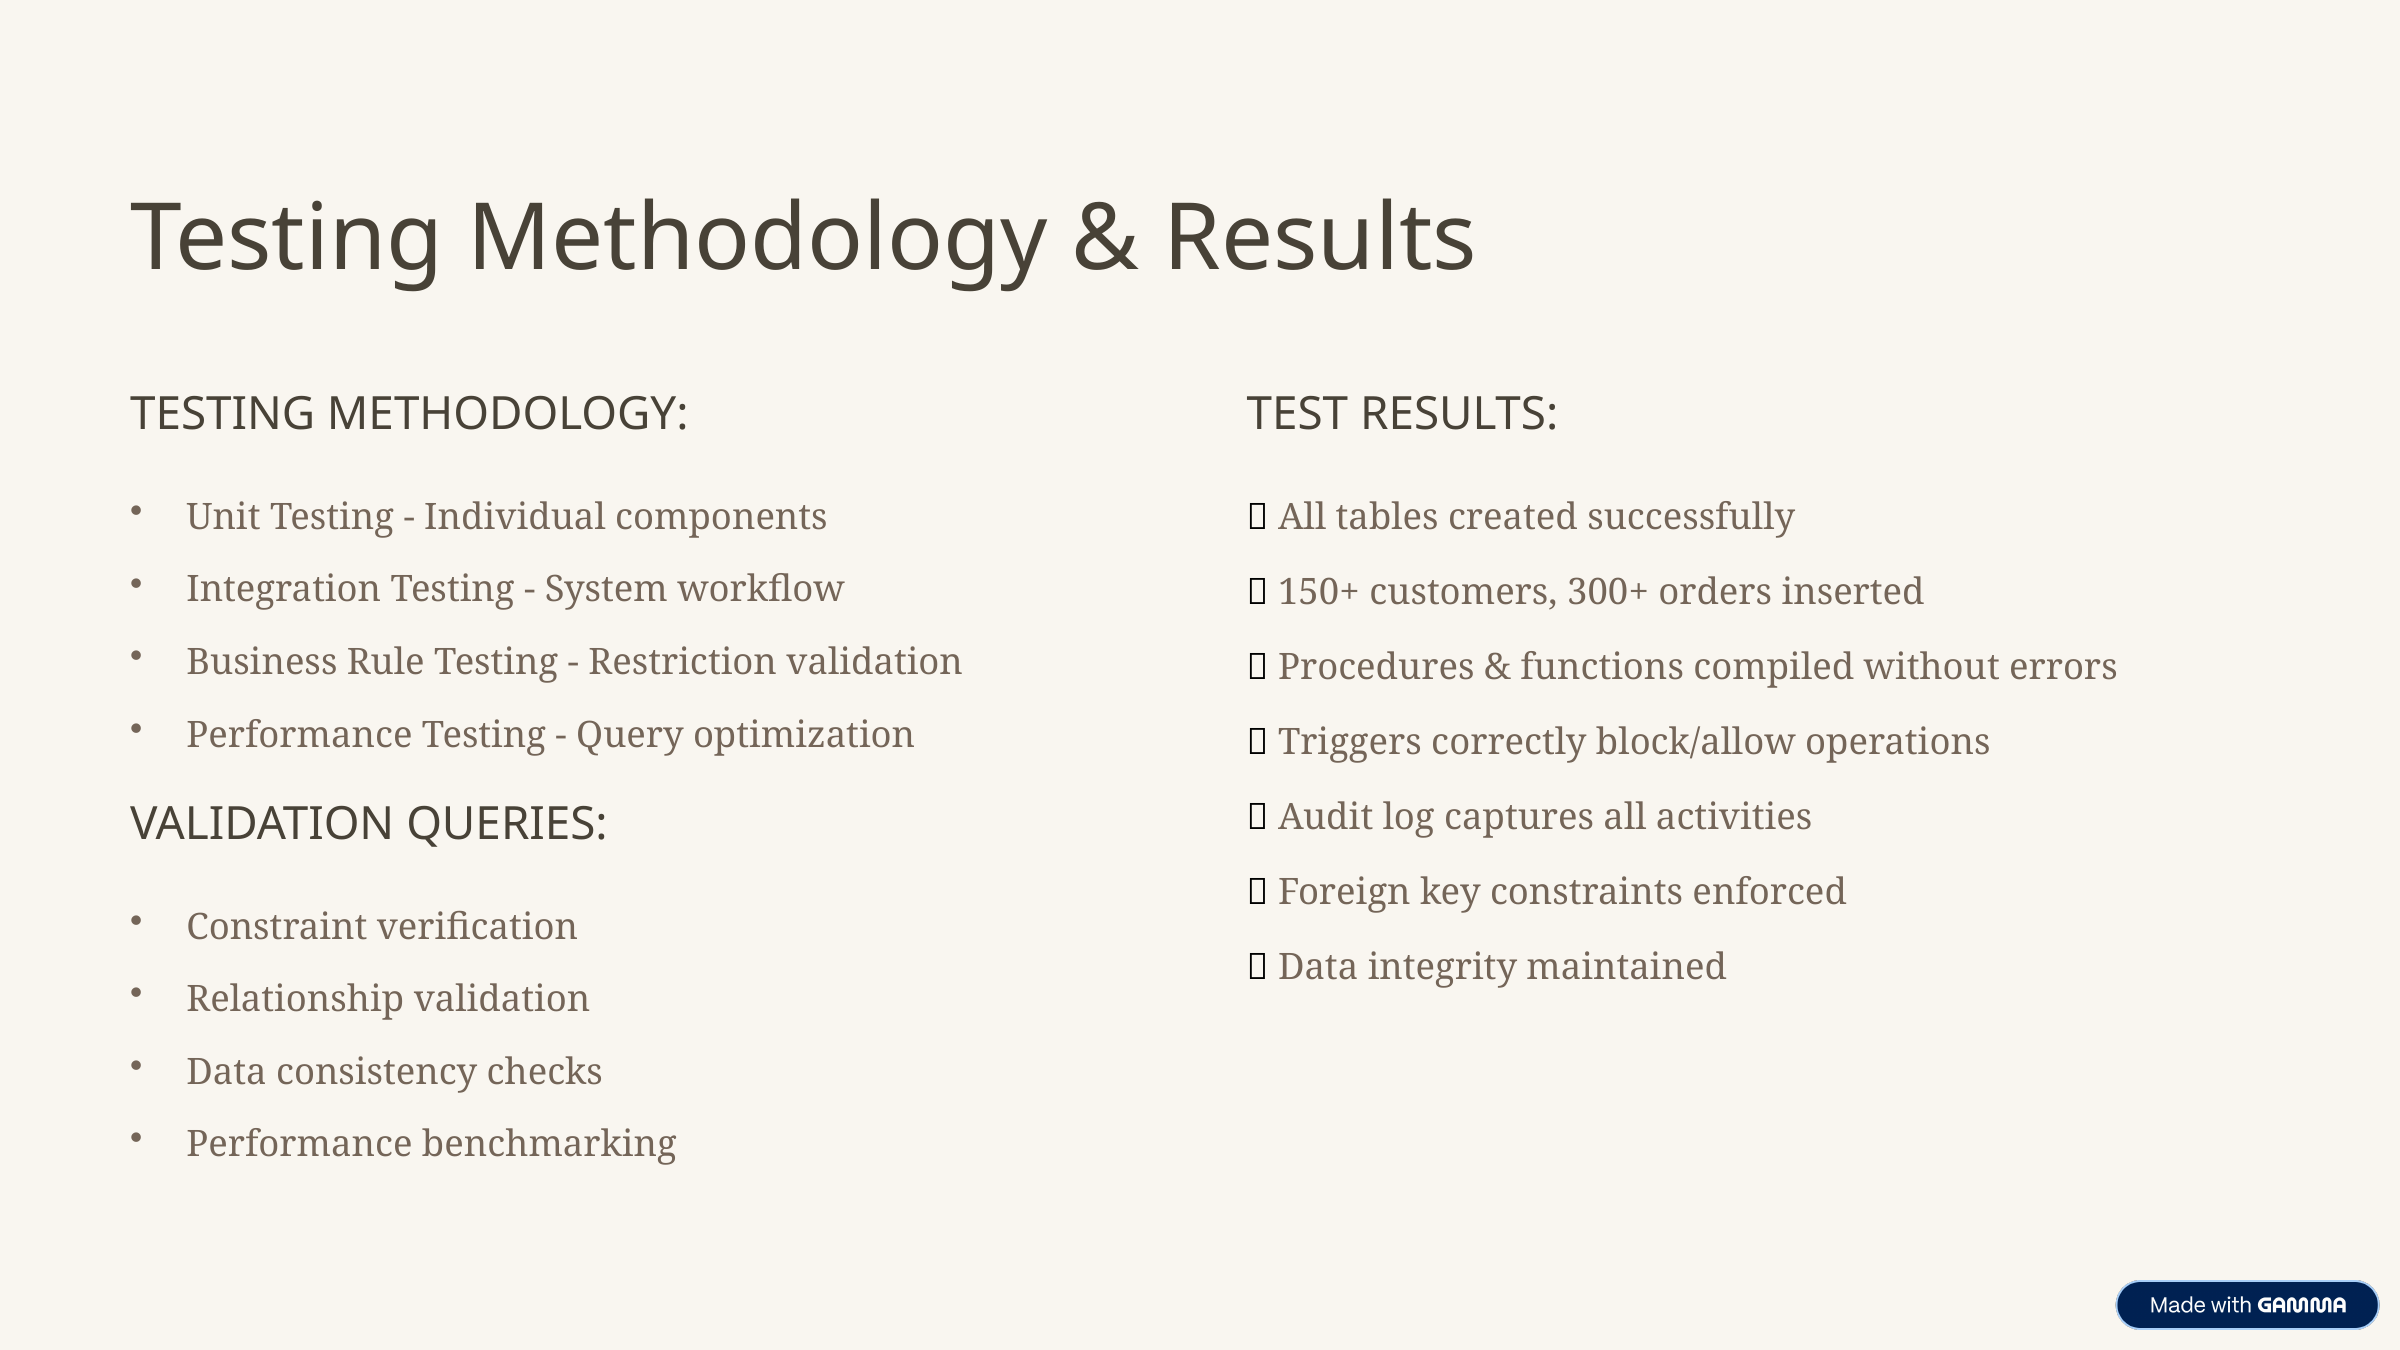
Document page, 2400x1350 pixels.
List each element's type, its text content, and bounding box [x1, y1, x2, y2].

text_box ✅ 150+ customers, 300+ orders inserted [1246, 552, 2271, 615]
text_box ✅ Triggers correctly block/allow operations [1246, 702, 2271, 765]
text_box VALIDATION QUERIES: [130, 791, 699, 850]
text_box Performance benchmarking [130, 1104, 1155, 1165]
text_box ✅ Procedures & functions compiled without errors [1246, 627, 2271, 690]
text_box Data consistency checks [130, 1032, 1155, 1092]
text_box Testing Methodology & Results [130, 172, 1549, 290]
text_box ✅ Foreign key constraints enforced [1246, 852, 2271, 915]
text_box Constraint verification [130, 887, 1155, 947]
text_box Business Rule Testing - Restriction validation [130, 622, 1155, 682]
text_box Performance Testing - Query optimization [130, 694, 1155, 755]
text_box ✅ Audit log captures all activities [1246, 777, 2271, 840]
text_box ✅ All tables created successfully [1246, 477, 2271, 540]
text_box Integration Testing - System workflow [130, 549, 1155, 610]
text_box ✅ Data integrity maintained [1246, 927, 2271, 990]
text_box TESTING METHODOLOGY: [130, 381, 775, 441]
text_box Relationship validation [130, 959, 1155, 1019]
text_box Unit Testing - Individual components [130, 477, 1155, 537]
text_box TEST RESULTS: [1246, 381, 1712, 441]
picture [2106, 1271, 2389, 1339]
